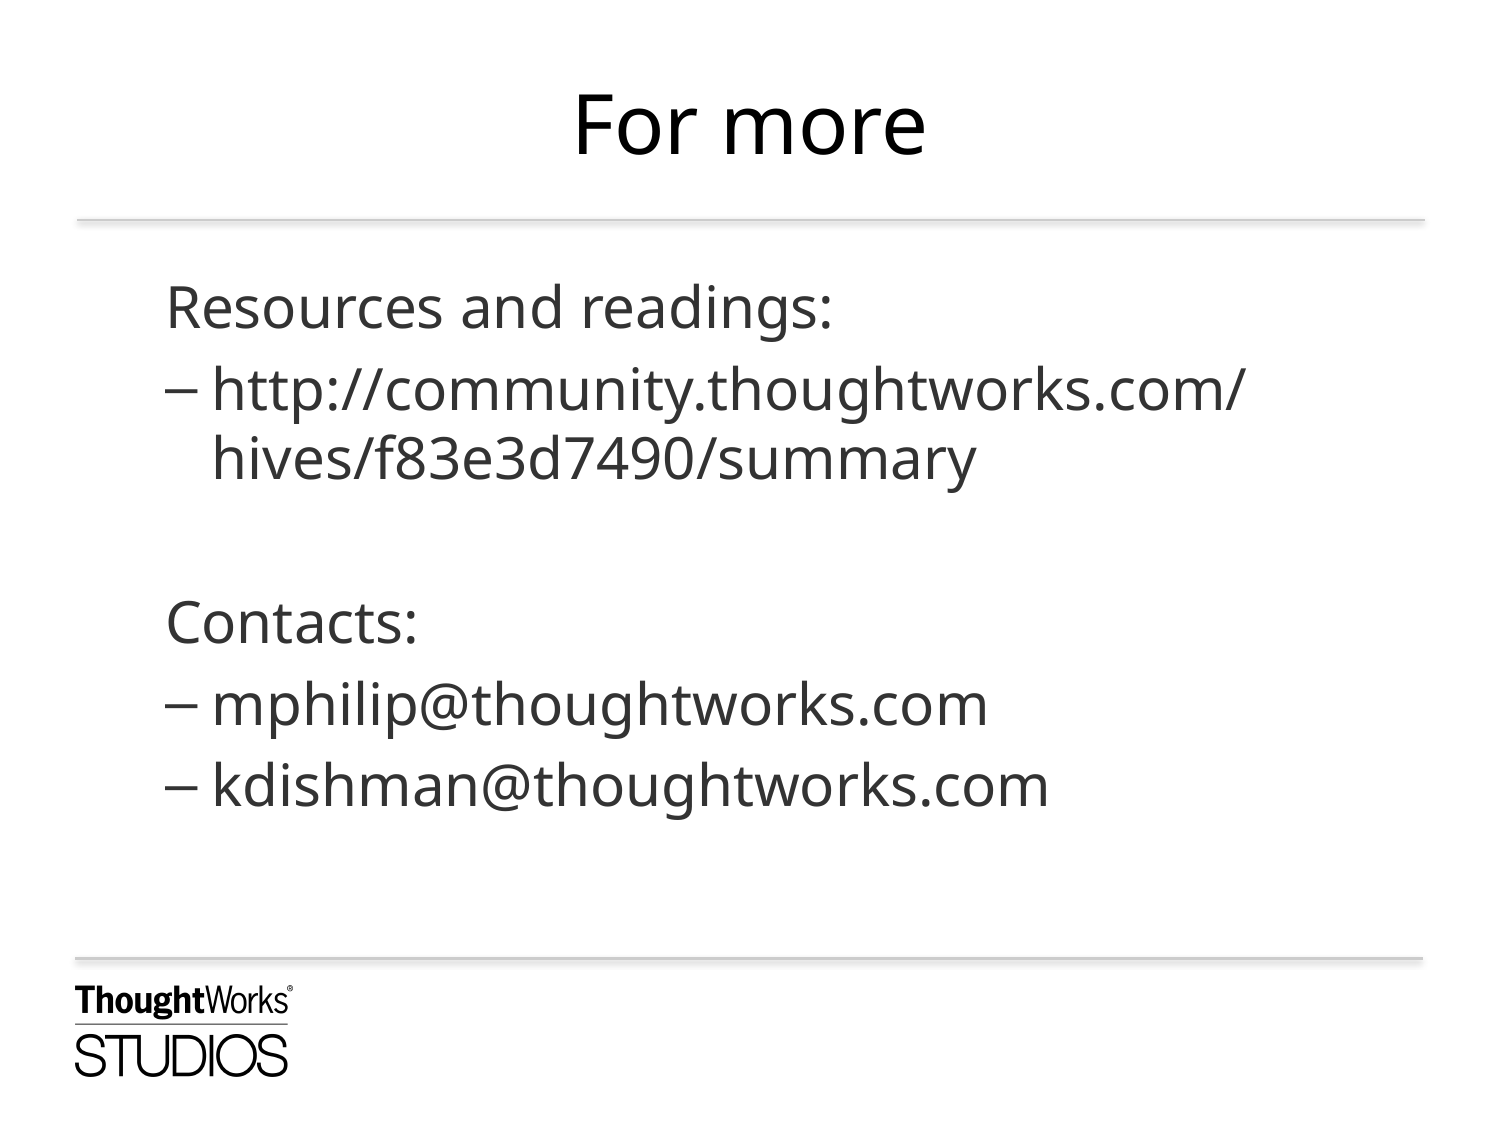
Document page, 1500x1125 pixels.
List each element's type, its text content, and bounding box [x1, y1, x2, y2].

title For more [75, 45, 1425, 197]
picture [75, 985, 293, 1077]
list Resources and readings: http://community.thoughtworks.com/hives/f83e3d7490/summary Contacts: mphilip@thoughtworks.com kdishman@thoughtworks.com [75, 262, 1425, 948]
